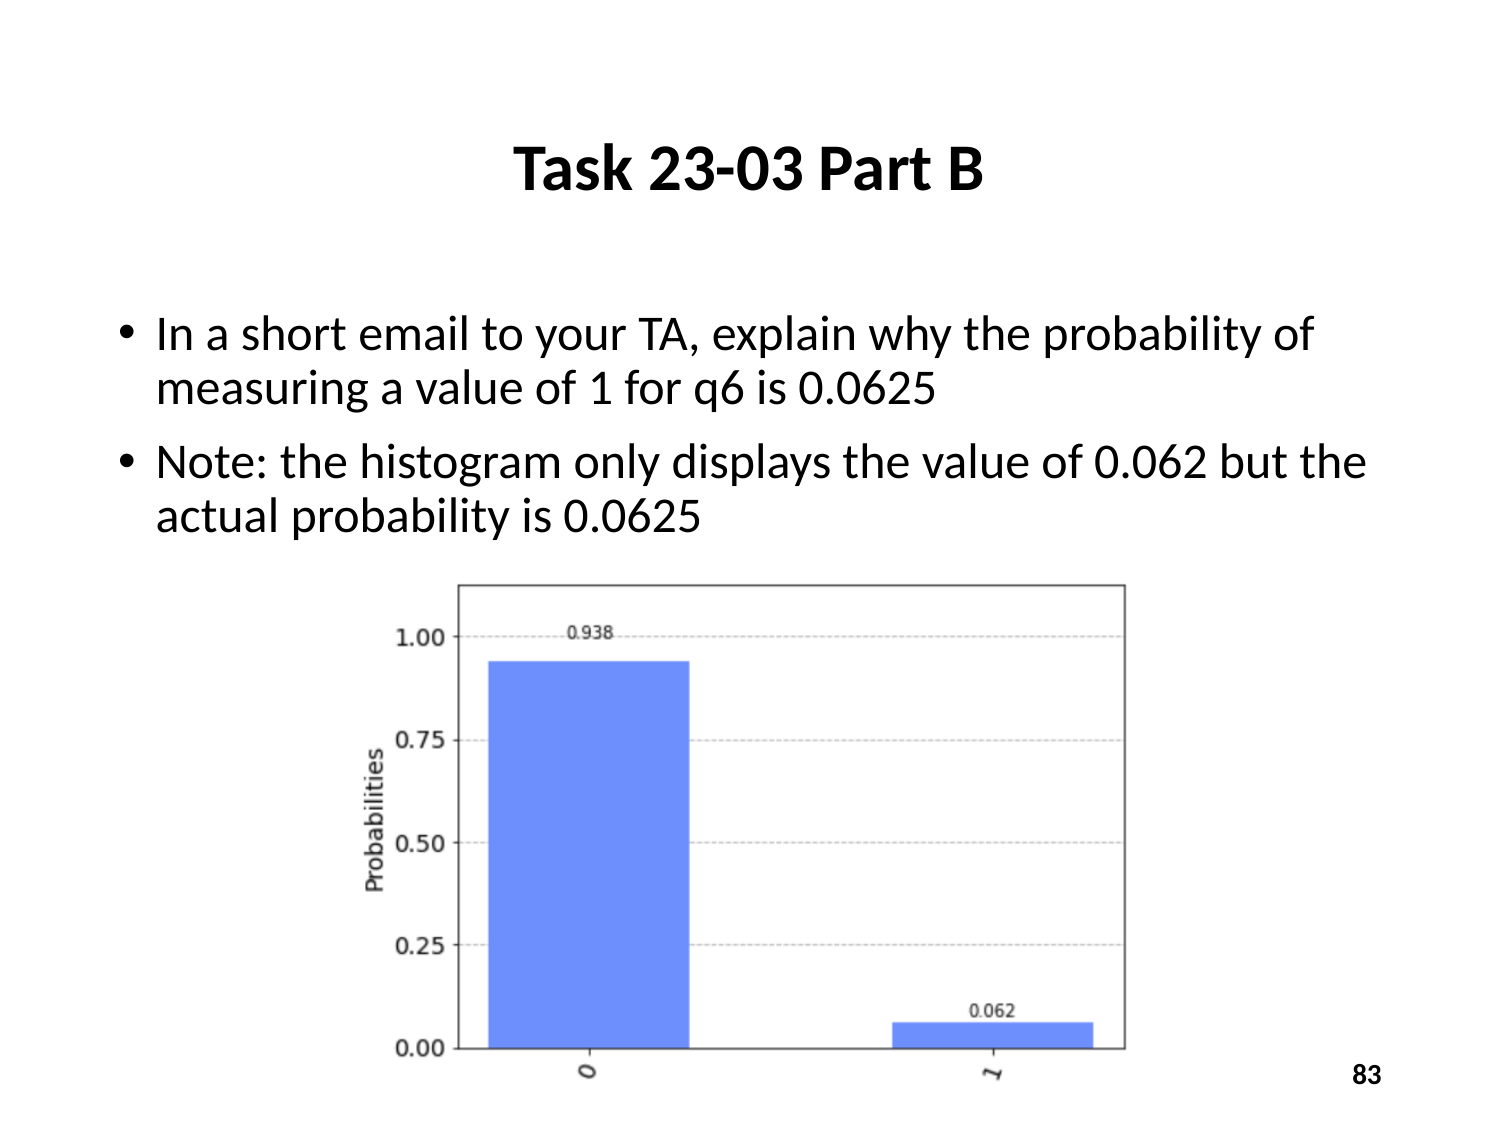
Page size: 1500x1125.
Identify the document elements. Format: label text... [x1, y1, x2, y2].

slide_number 83 [1153, 1042, 1397, 1103]
picture [347, 567, 1153, 1103]
list In a short email to your TA, explain why the probability of measuring a value of 1 for q6 is 0.0625 Note: the histogram only displays the value of 0.062 but the actual probability is 0.0625 [103, 299, 1397, 1001]
title Task 23-03 Part B [103, 59, 1397, 278]
